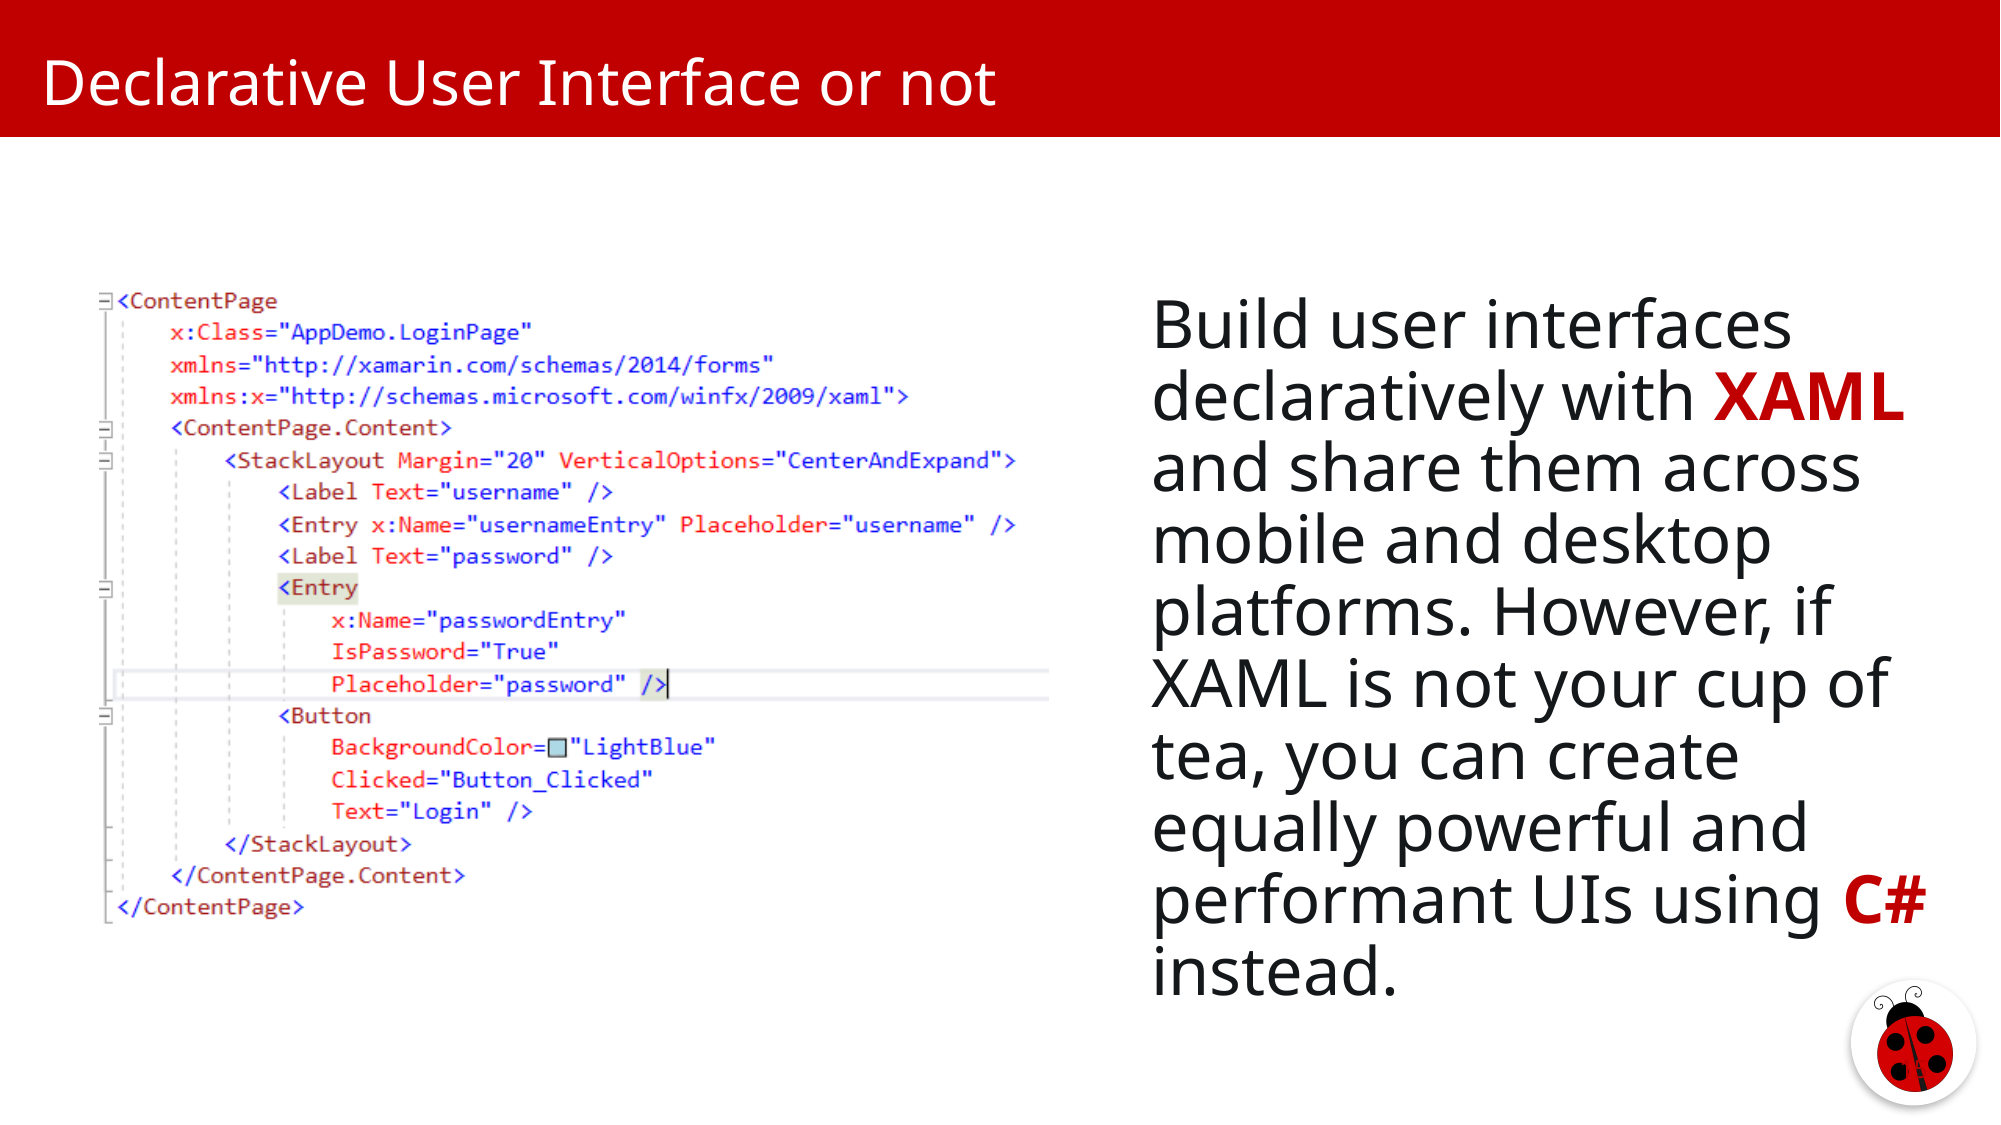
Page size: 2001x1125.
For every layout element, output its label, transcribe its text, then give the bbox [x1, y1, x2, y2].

title Declarative User Interface or not [26, 0, 1752, 194]
picture [1874, 986, 1953, 1092]
list Build user interfaces declaratively with XAML and share them across mobile and desktop platforms. However, if XAML is not your cup of tea, you can create equally powerful and performant UIs using C# instead. [1136, 283, 1951, 997]
picture [99, 282, 1049, 949]
